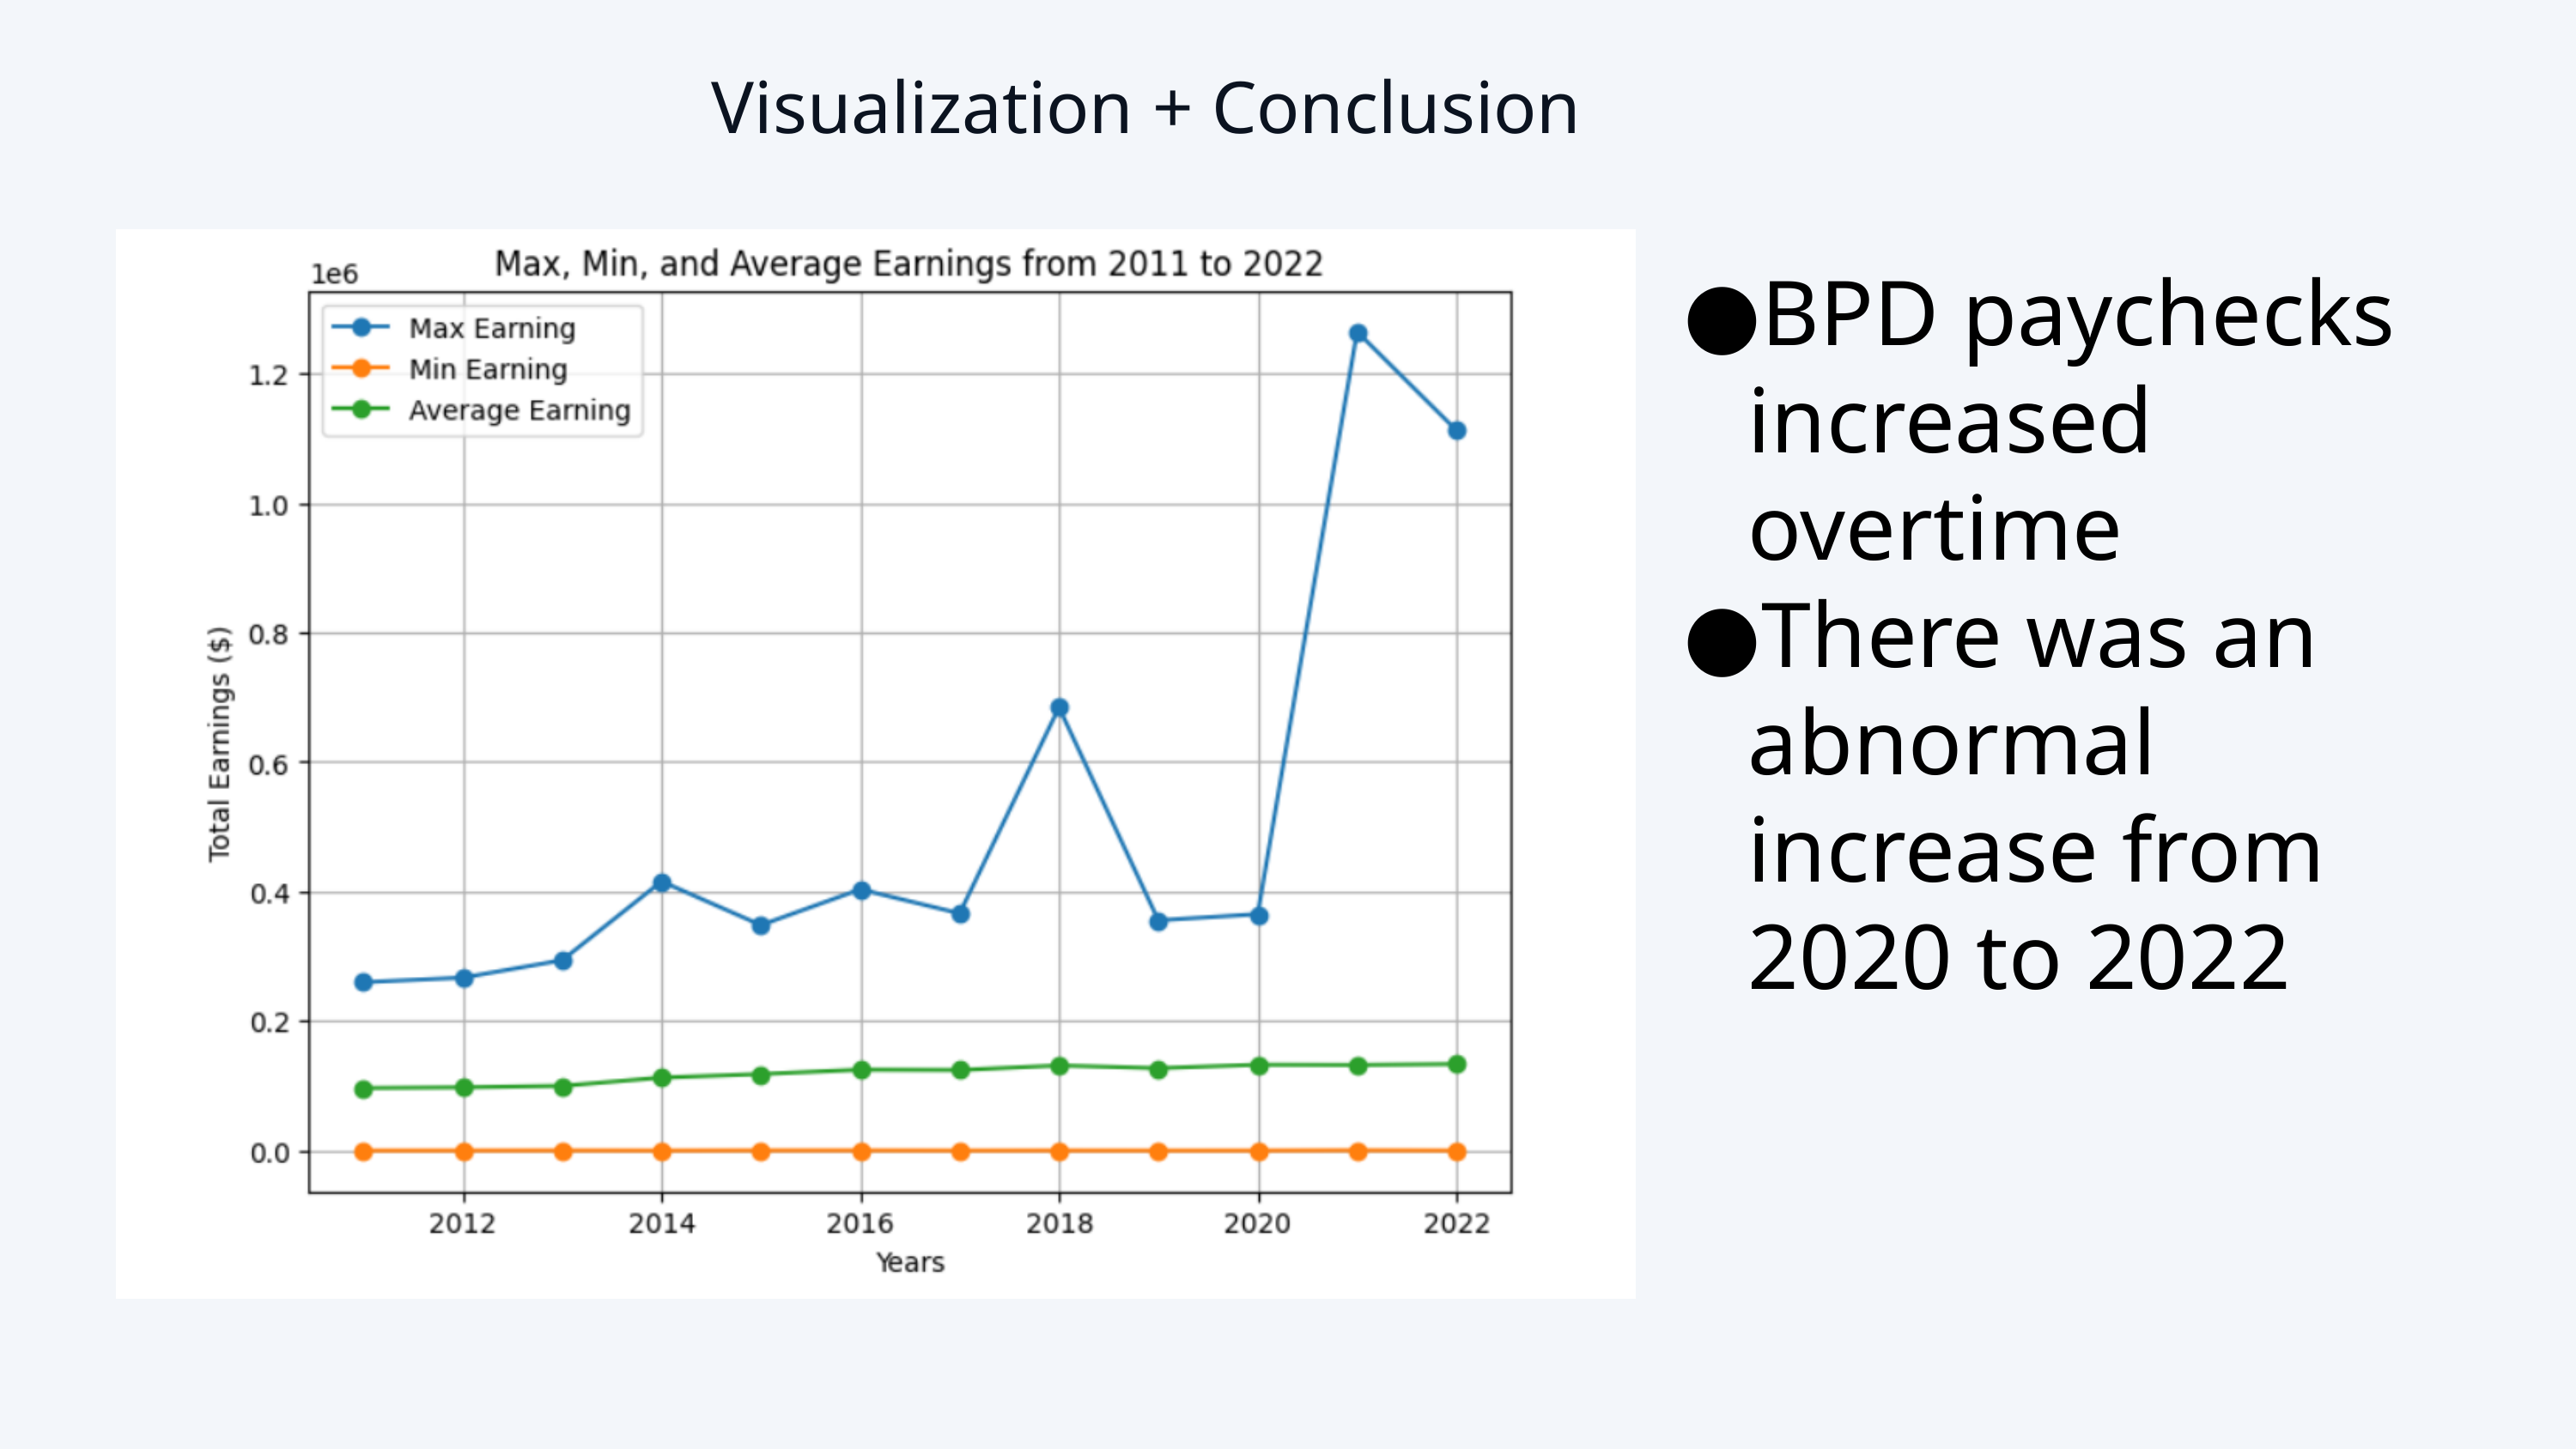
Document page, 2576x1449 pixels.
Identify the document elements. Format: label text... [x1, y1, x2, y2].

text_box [116, 229, 2473, 1299]
text_box Visualization + Conclusion [712, 45, 1671, 148]
